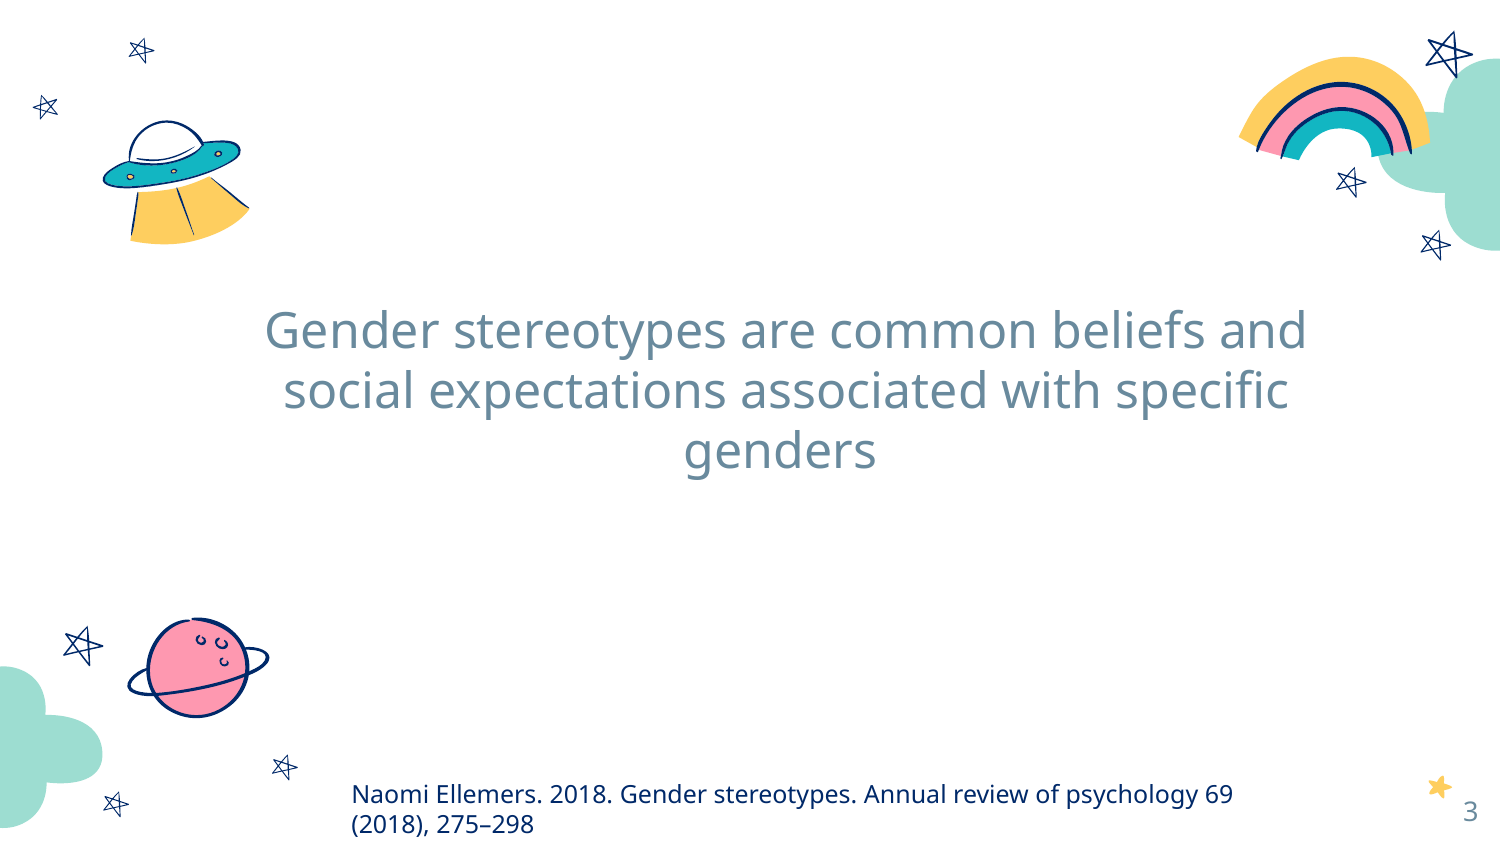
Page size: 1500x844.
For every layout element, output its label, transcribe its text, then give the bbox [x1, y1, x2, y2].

text_box Naomi Ellemers. 2018. Gender stereotypes. Annual review of psychology 69 (2018), 275–298 [336, 763, 1331, 844]
slide_number ‹#› [1403, 779, 1494, 844]
subtitle Gender stereotypes are common beliefs and social expectations associated with specific genders [222, 266, 1352, 512]
